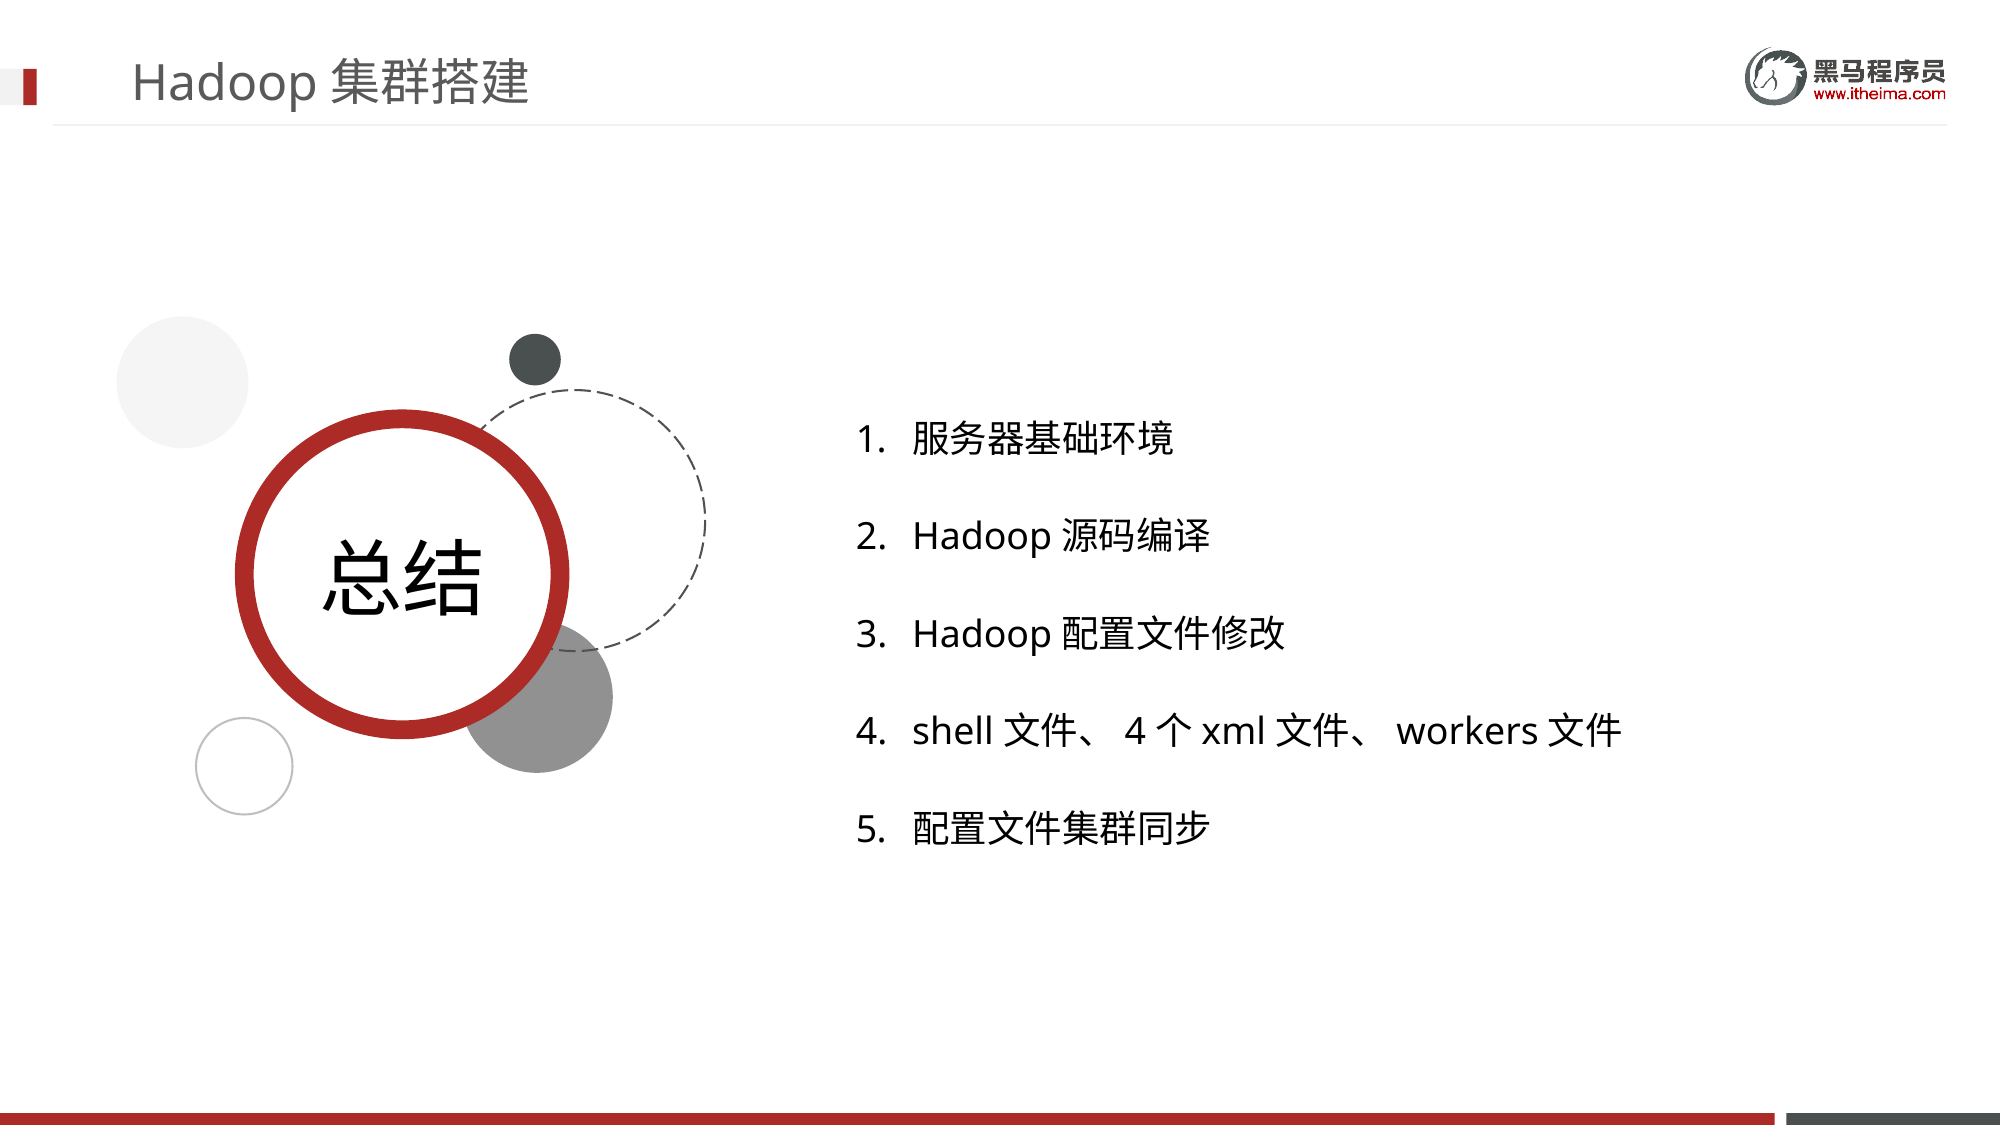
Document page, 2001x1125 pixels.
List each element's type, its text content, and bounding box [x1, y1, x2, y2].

picture [1744, 46, 1946, 106]
title Hadoop集群搭建 [116, 38, 1556, 124]
list 服务器基础环境 Hadoop源码编译 Hadoop配置文件修改 shell文件、4个xml文件、workers文件 配置文件集群同步 [841, 239, 1786, 980]
